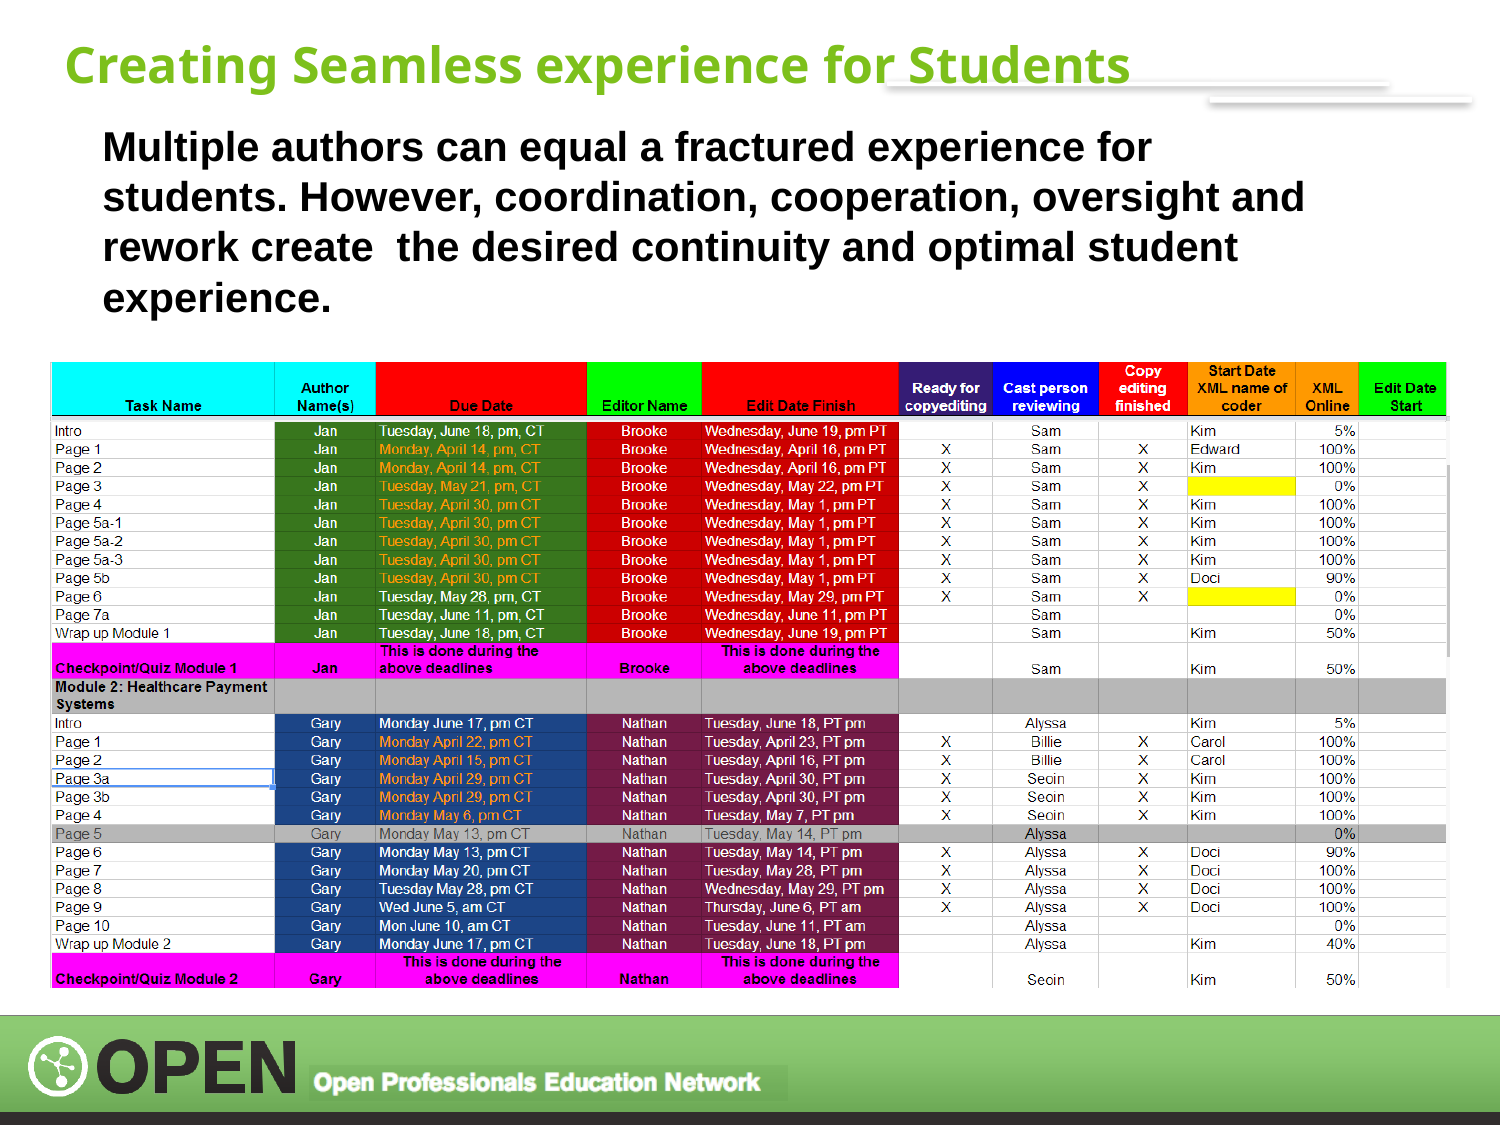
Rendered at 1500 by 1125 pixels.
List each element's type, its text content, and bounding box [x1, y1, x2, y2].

text_box Creating Seamless experience for Students [49, 26, 1250, 147]
text_box Multiple authors can equal a fractured experience for students. However, coordination, cooperation, oversight and rework create the desired continuity and optimal student experience. [12, 112, 1325, 328]
picture [0, 1015, 1500, 1125]
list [49, 362, 1451, 988]
